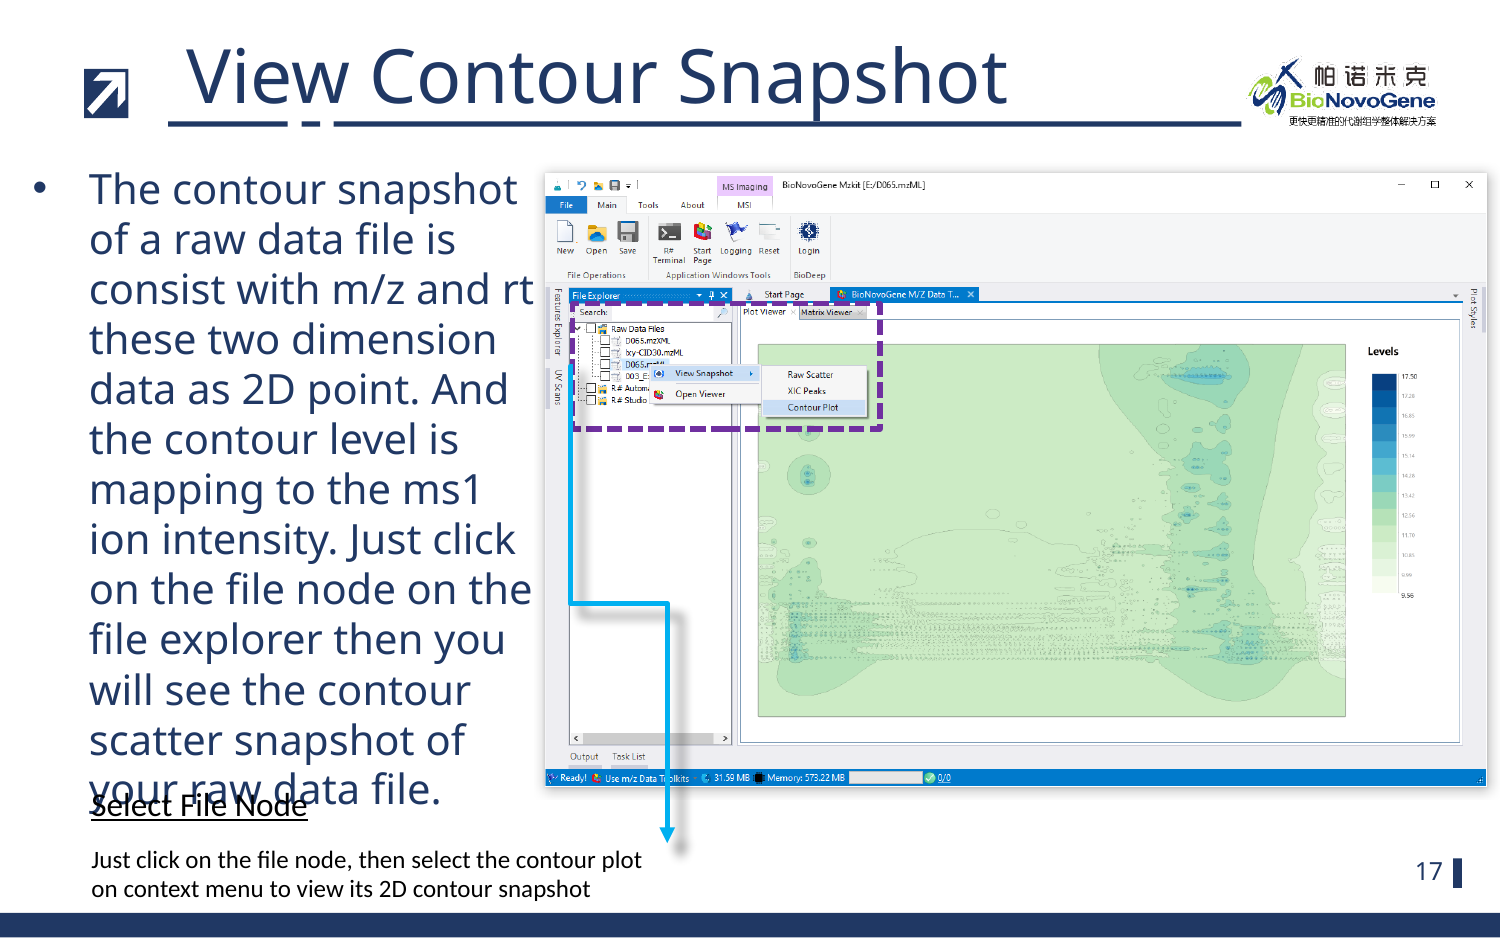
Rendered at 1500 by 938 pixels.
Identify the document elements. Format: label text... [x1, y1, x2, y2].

picture [534, 161, 1500, 800]
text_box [572, 365, 668, 845]
list The contour snapshot of a raw data file is consist with m/z and rt these two dimension data as 2D point. And the contour level is mapping to the ms1 ion intensity. Just click on the file node on the file explorer then you will see the contour scatter snapshot of your raw data file. [17, 154, 561, 899]
picture [1245, 55, 1444, 132]
title View Contour Snapshot [171, 19, 1058, 127]
text_box Select File Node Just click on the file node, then select the contour plot on context menu to view its 2D contour snapshot [76, 775, 668, 911]
